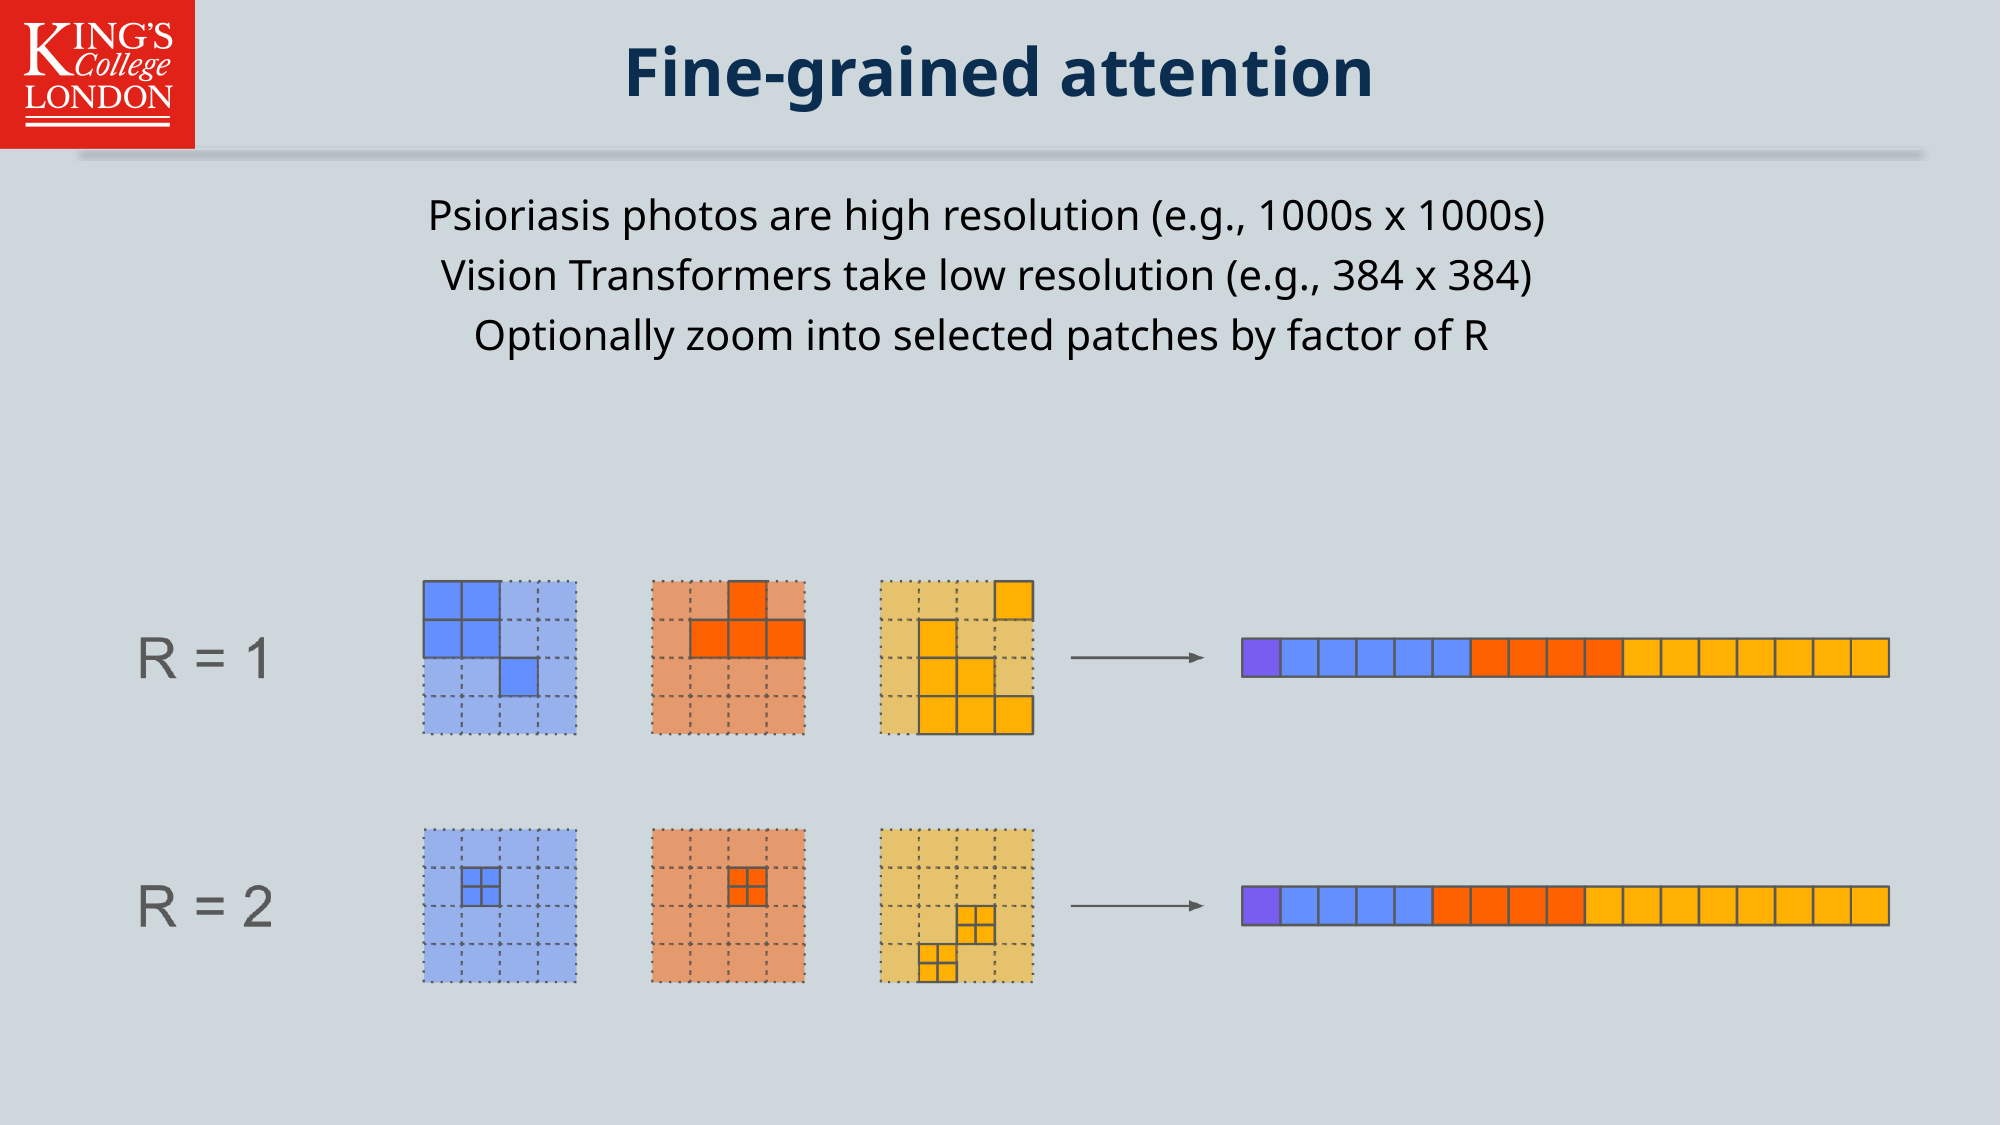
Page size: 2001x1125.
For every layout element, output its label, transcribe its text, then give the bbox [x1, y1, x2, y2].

picture [0, 0, 195, 150]
list Psioriasis photos are high resolution (e.g., 1000s x 1000s) Vision Transformers take low resolution (e.g., 384 x 384) Optionally zoom into selected patches by factor of R [52, 178, 1922, 452]
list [59, 562, 1922, 1009]
title Fine-grained attention [199, 29, 1922, 148]
